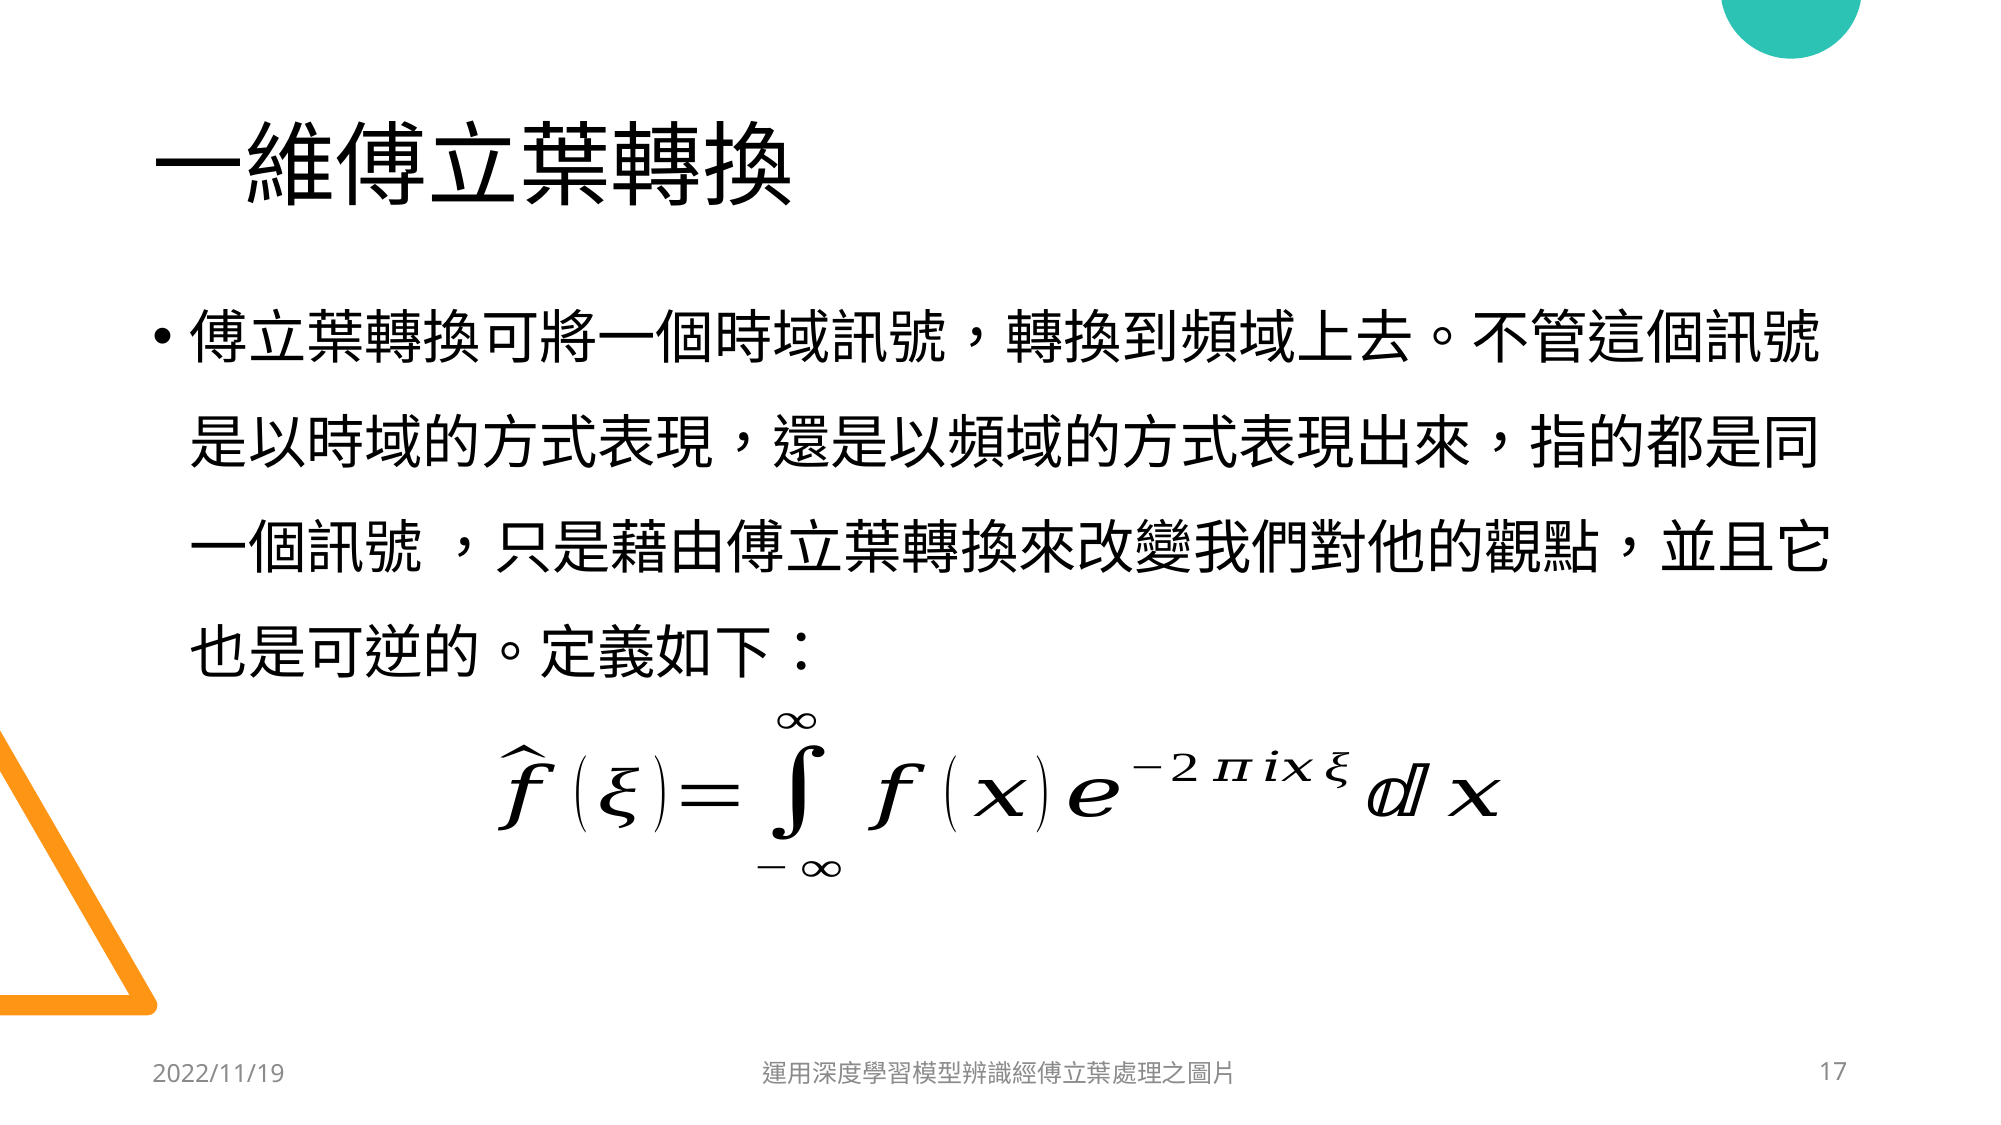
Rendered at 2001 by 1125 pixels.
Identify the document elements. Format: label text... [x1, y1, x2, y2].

footer 運用深度學習模型辨識經傅立葉處理之圖片 [662, 1042, 1338, 1103]
list 傅立葉轉換可將一個時域訊號，轉換到頻域上去。不管這個訊號是以時域的方式表現，還是以頻域的方式表現出來，指的都是同一個訊號 ，只是藉由傅立葉轉換來改變我們對他的觀點，並且它也是可逆的。定義如下： [137, 257, 1863, 892]
slide_number 17 [1412, 1042, 1863, 1103]
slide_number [137, 1042, 588, 1103]
title 一維傅立葉轉換 [137, 59, 1863, 257]
